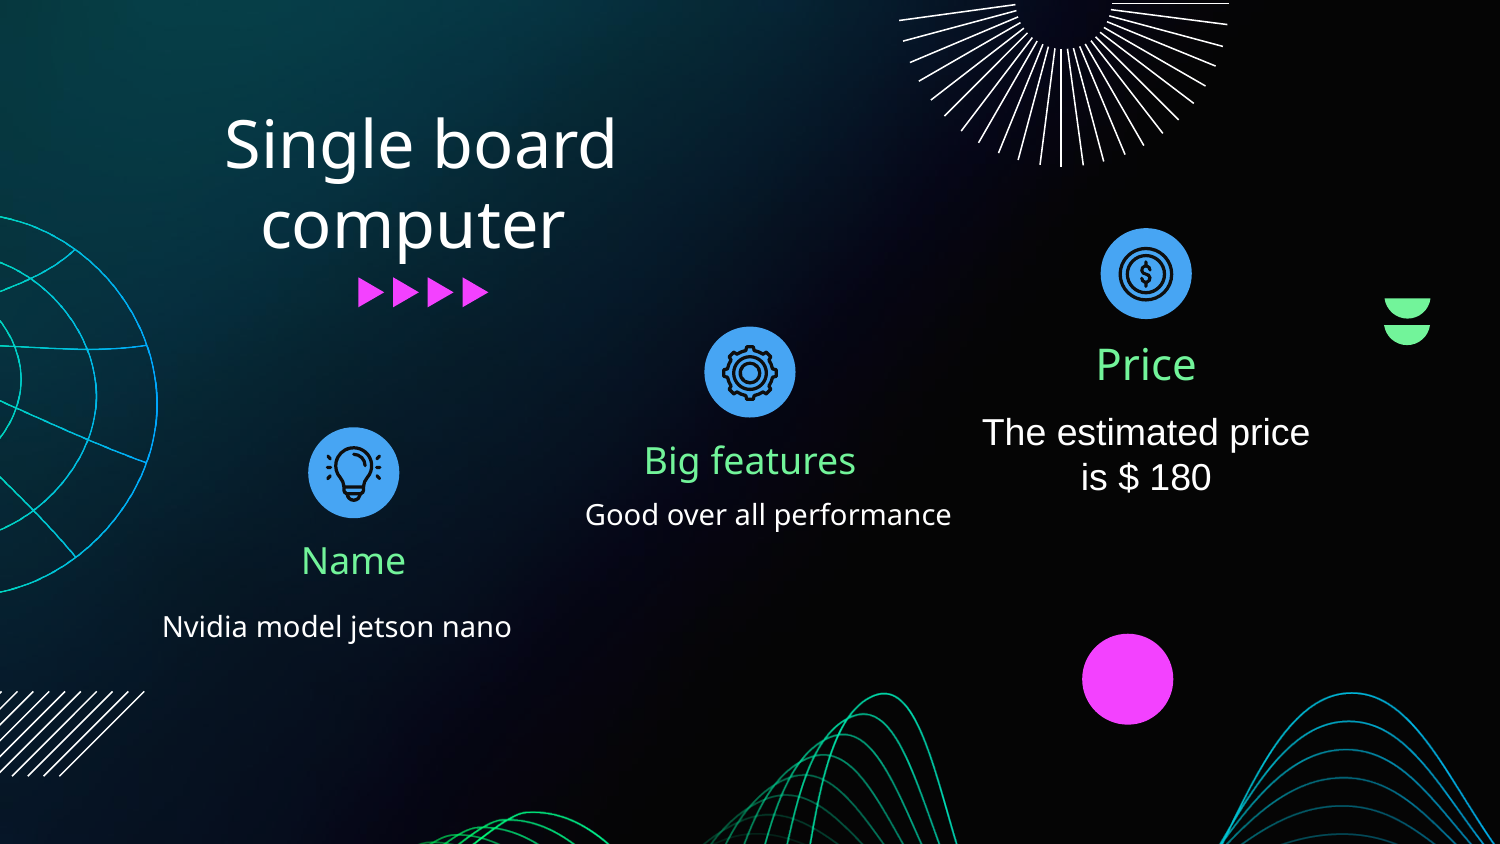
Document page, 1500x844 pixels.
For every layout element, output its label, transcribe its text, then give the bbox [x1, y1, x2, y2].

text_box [897, 0, 1230, 167]
text_box [1100, 228, 1192, 320]
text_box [358, 276, 489, 308]
text_box [704, 326, 796, 408]
subtitle Nvidia model jetson nano [141, 607, 541, 786]
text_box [325, 445, 382, 503]
subtitle The estimated price is $ 180 [959, 407, 1334, 534]
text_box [1115, 246, 1174, 302]
subtitle Big features [562, 421, 938, 495]
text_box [721, 344, 779, 402]
picture [0, 0, 1500, 844]
text_box [329, 510, 380, 519]
subtitle Name [166, 521, 541, 595]
text_box Single board computer [100, 102, 744, 196]
text_box [724, 408, 778, 418]
text_box [308, 427, 400, 506]
subtitle Price [959, 321, 1334, 395]
subtitle Good over all performance [568, 496, 969, 663]
